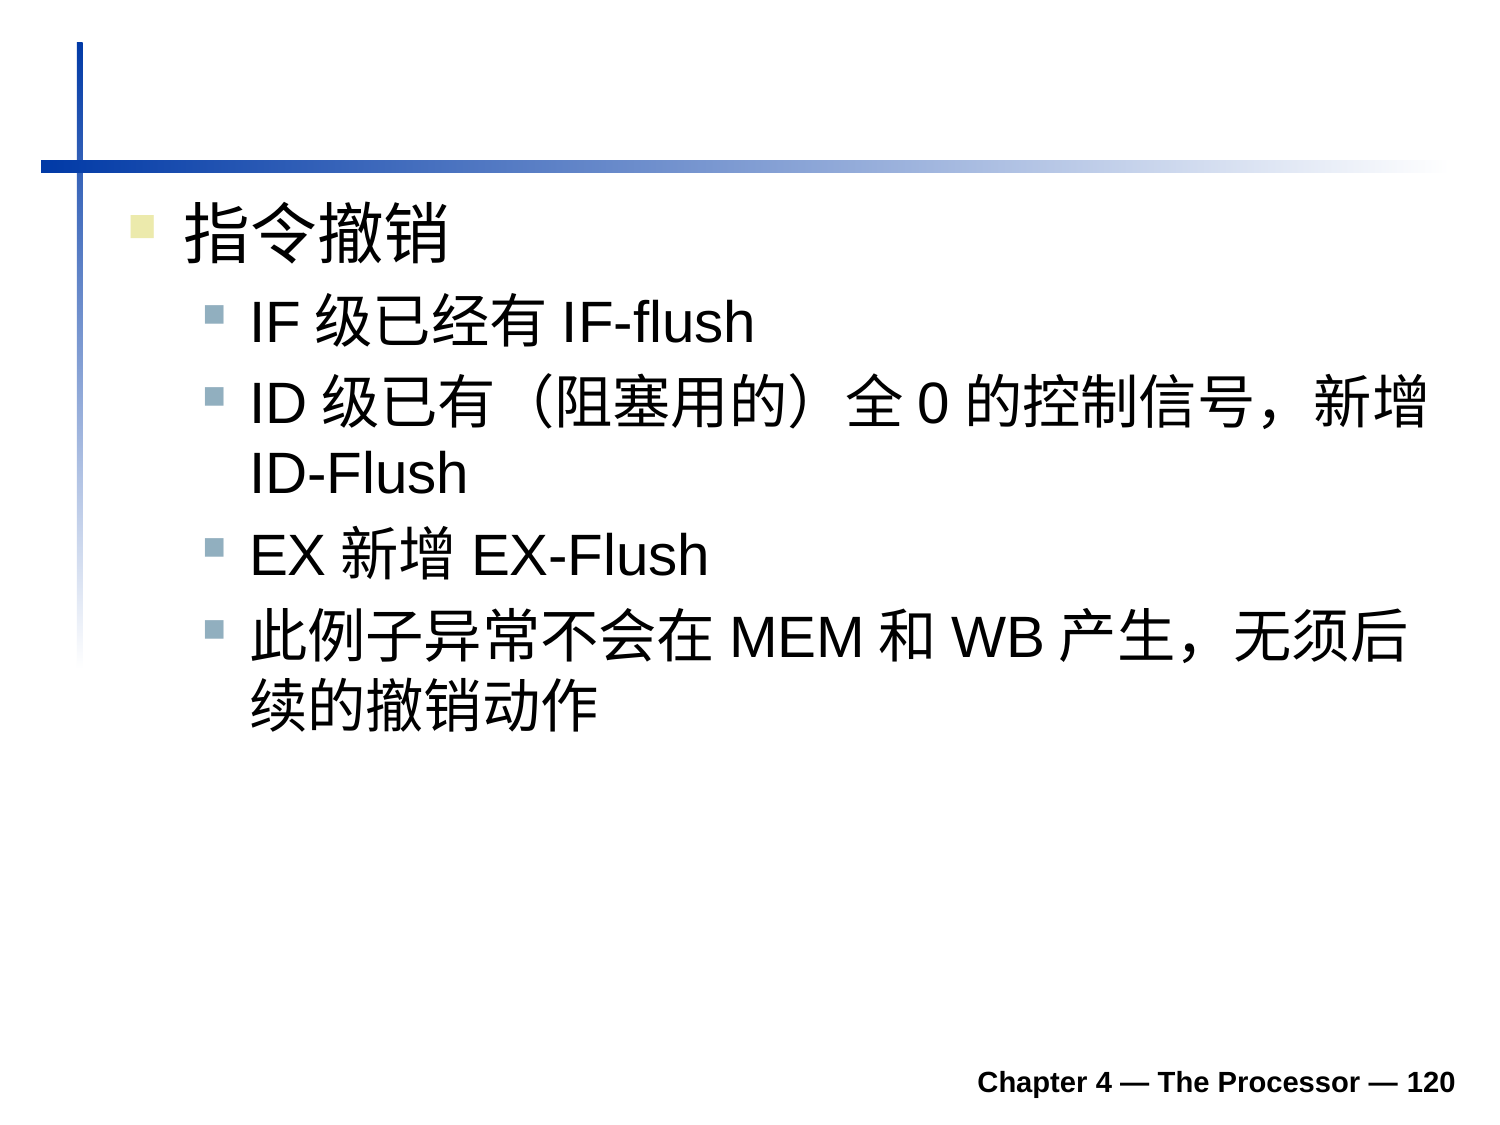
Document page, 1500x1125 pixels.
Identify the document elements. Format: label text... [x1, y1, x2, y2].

footer Chapter 4 — The Processor — 120 [277, 1046, 1471, 1106]
list 指令撤销 IF级已经有IF-flush ID级已有（阻塞用的）全0的控制信号，新增ID-Flush EX新增EX-Flush 此例子异常不会在MEM和WB产生，无须后续的撤销动作 [112, 184, 1469, 1024]
